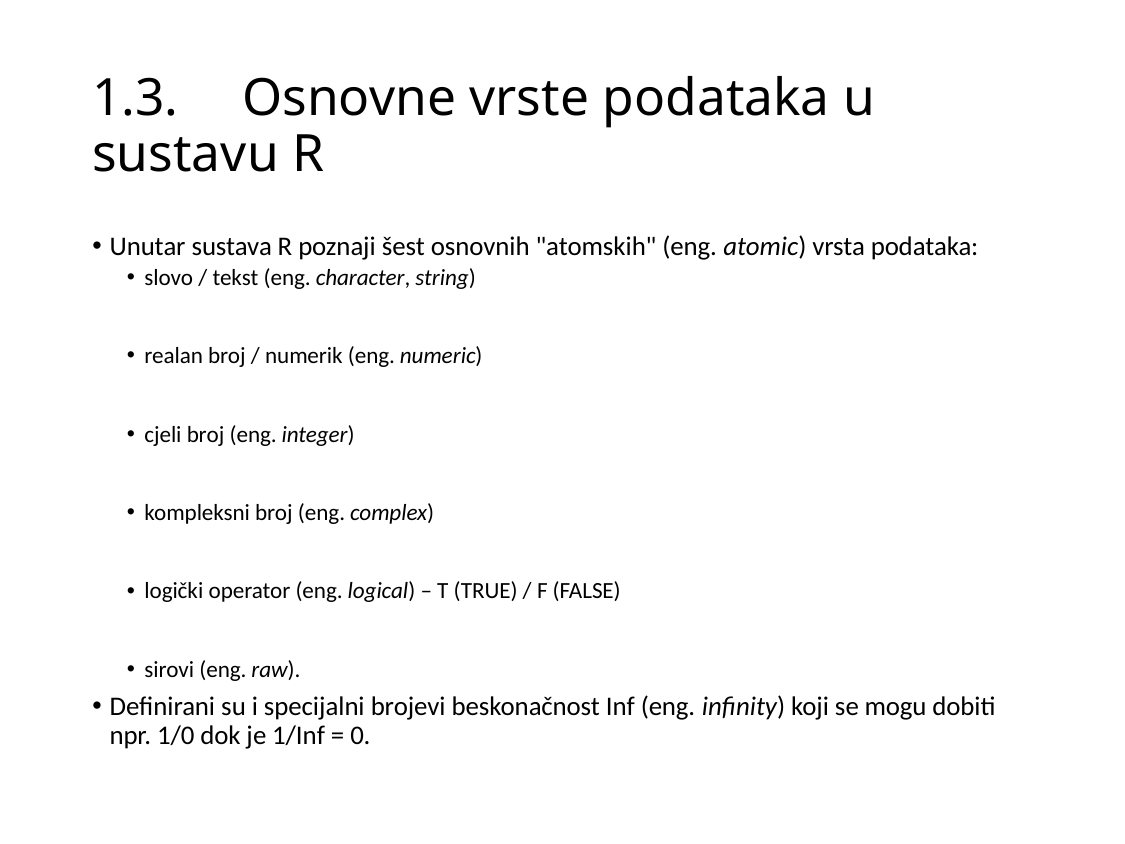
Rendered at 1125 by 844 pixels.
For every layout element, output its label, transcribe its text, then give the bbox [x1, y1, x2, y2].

list Unutar sustava R poznaji šest osnovnih "atomskih" (eng. atomic) vrsta podataka: slovo / tekst (eng. character, string) realan broj / numerik (eng. numeric) cjeli broj (eng. integer) kompleksni broj (eng. complex) logički operator (eng. logical) – T (TRUE) / F (FALSE) sirovi (eng. raw). Definirani su i specijalni brojevi beskonačnost Inf (eng. infinity) koji se mogu dobiti npr. 1/0 dok je 1/Inf = 0. [77, 224, 1048, 760]
footer [287, 691, 821, 725]
title 1.3. Osnovne vrste podataka u sustavu R [77, 44, 1048, 208]
